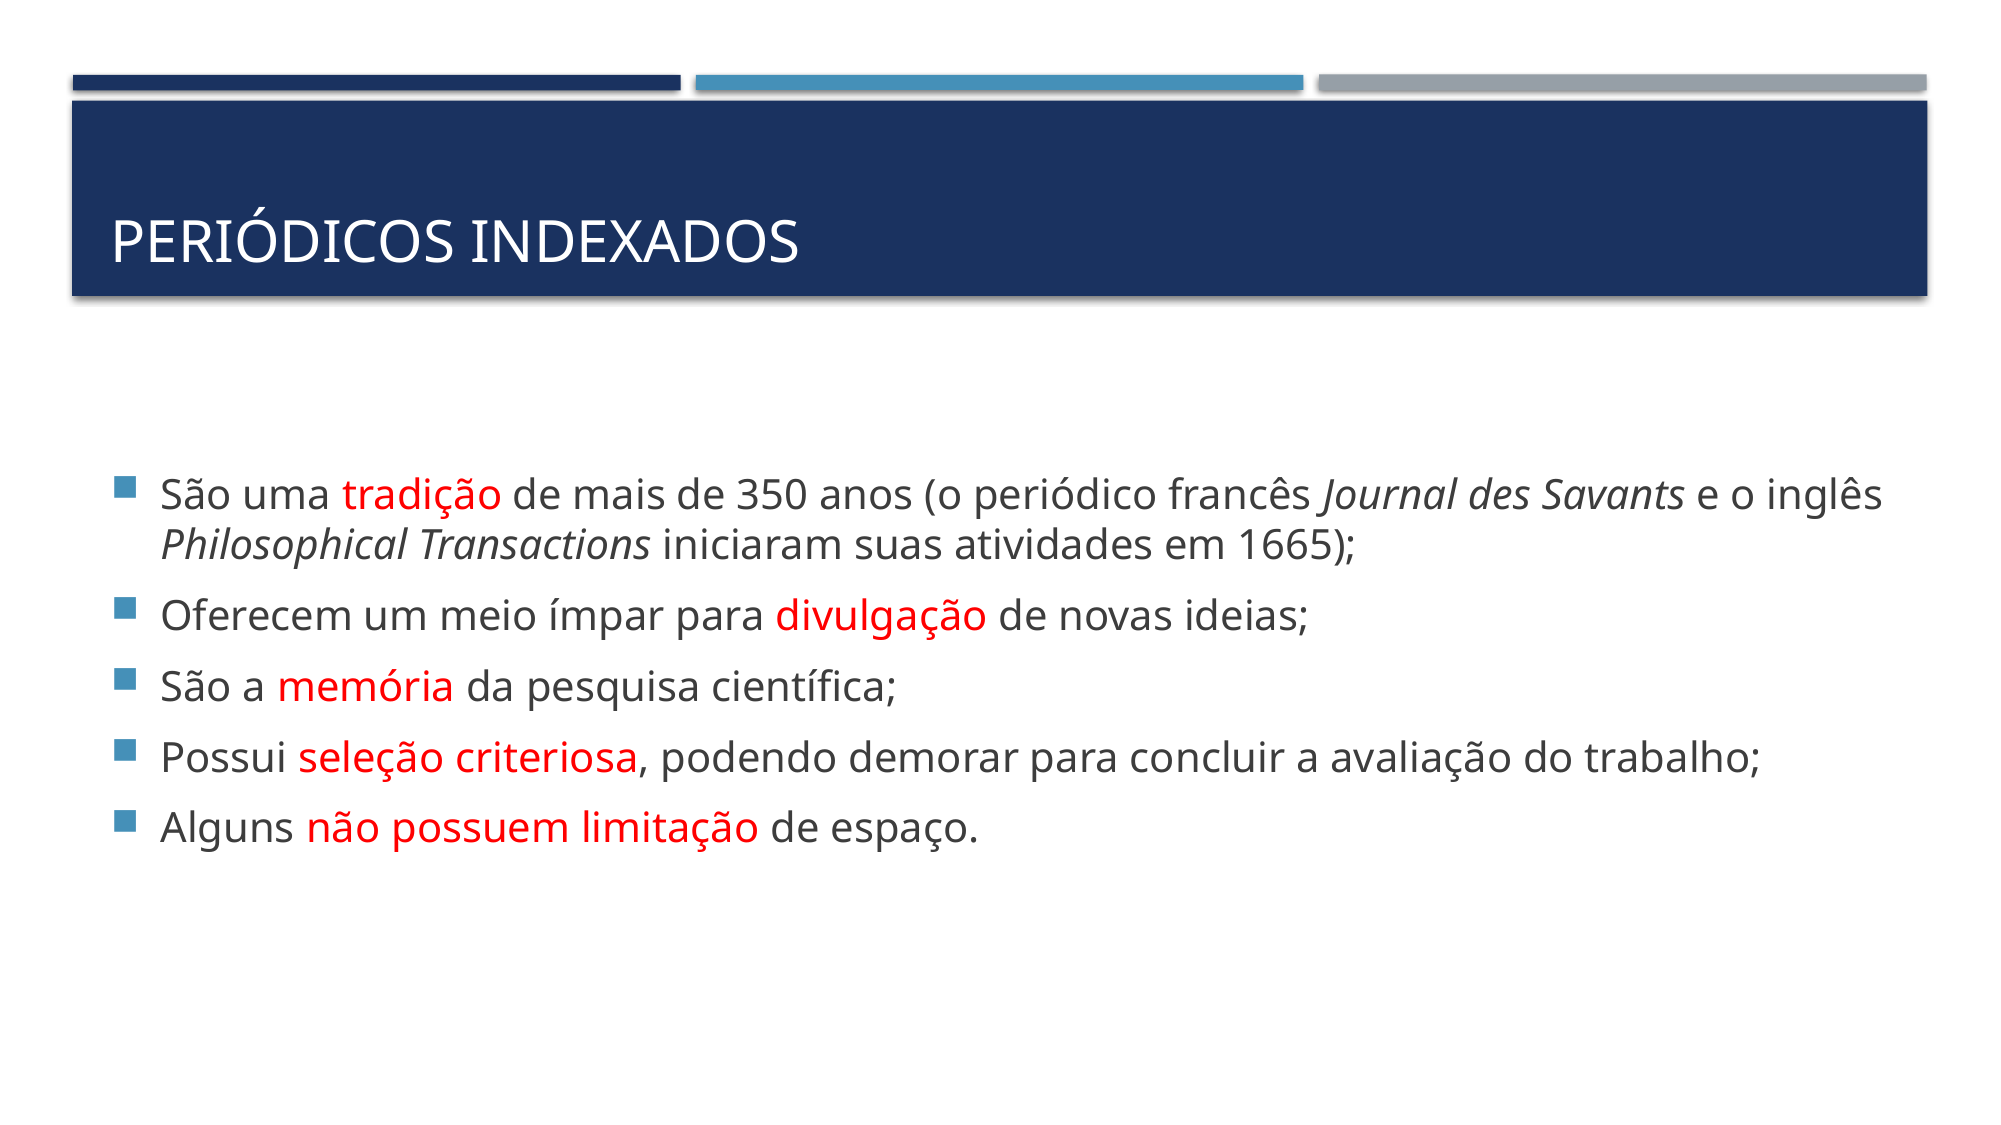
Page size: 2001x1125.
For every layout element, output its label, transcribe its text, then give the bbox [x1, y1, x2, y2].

list São uma tradição de mais de 350 anos (o periódico francês Journal des Savants e o inglês Philosophical Transactions iniciaram suas atividades em 1665); Oferecem um meio ímpar para divulgação de novas ideias; São a memória da pesquisa científica; Possui seleção criteriosa, podendo demorar para concluir a avaliação do trabalho; Alguns não possuem limitação de espaço. [95, 357, 1905, 962]
title Periódicos indexados [95, 115, 1905, 282]
